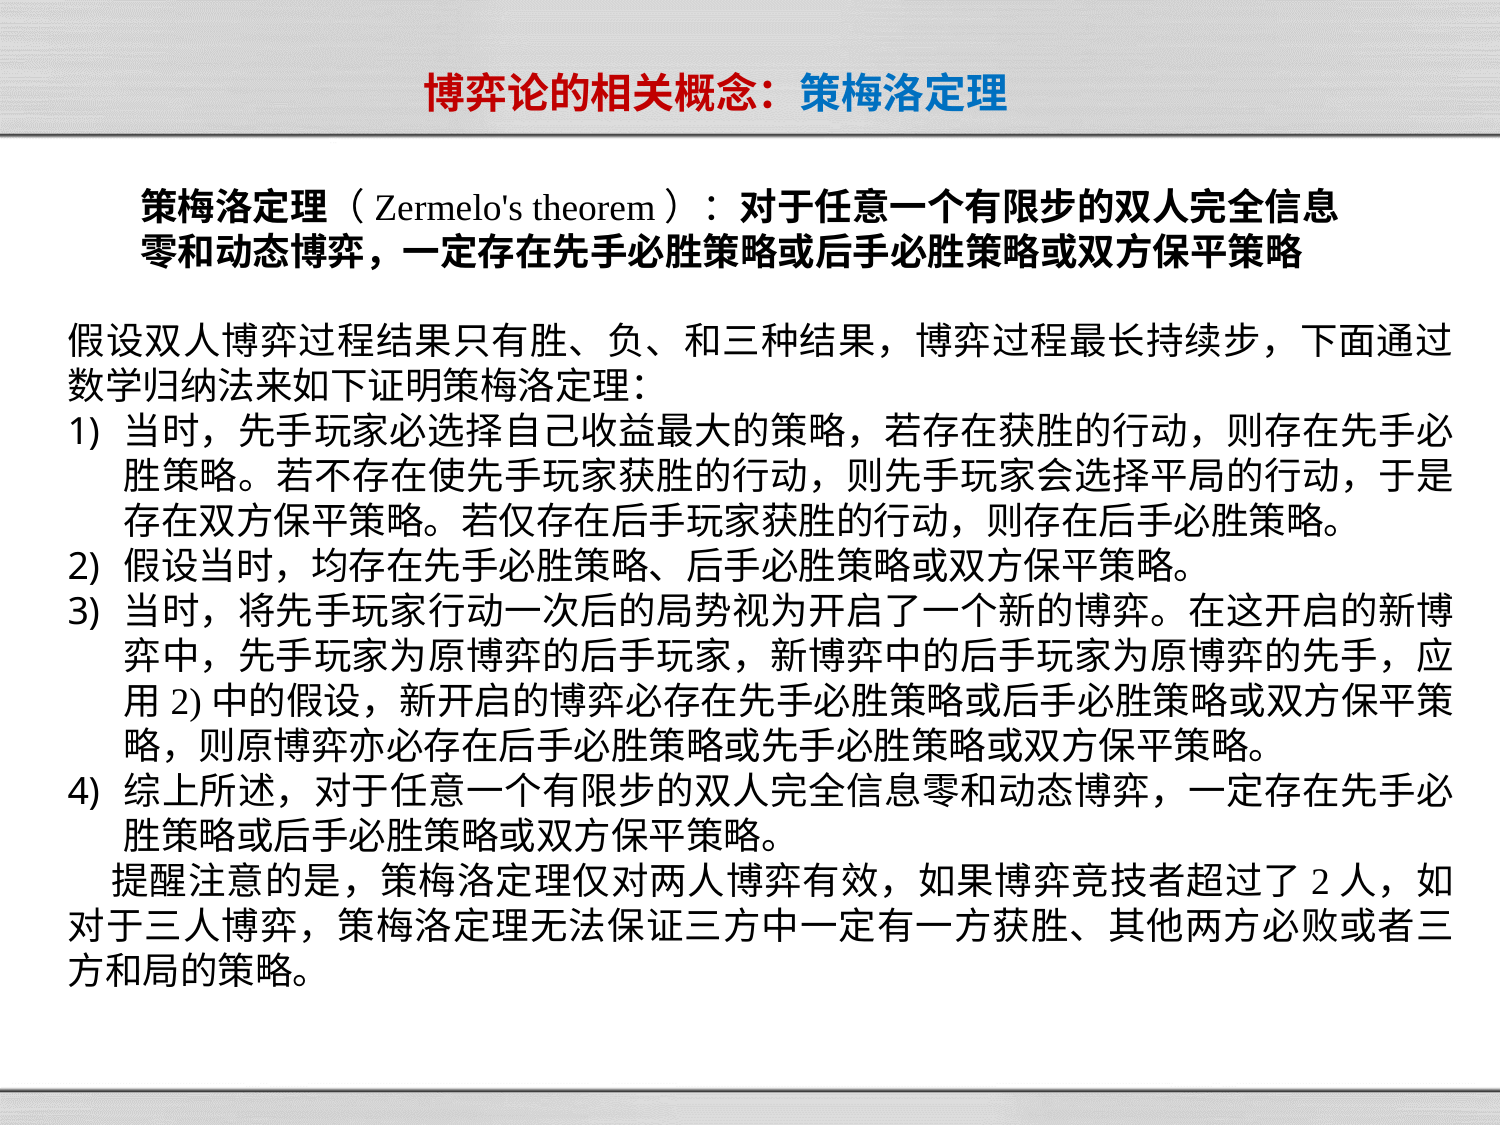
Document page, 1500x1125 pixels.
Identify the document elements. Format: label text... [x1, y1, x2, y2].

picture [0, 0, 1500, 1125]
title 博弈论的相关概念：策梅洛定理 [100, 32, 1332, 141]
text_box 策梅洛定理（Zermelo's theorem）：对于任意一个有限步的双人完全信息零和动态博弈，一定存在先手必胜策略或后手必胜策略或双方保平策略 [125, 176, 1358, 281]
